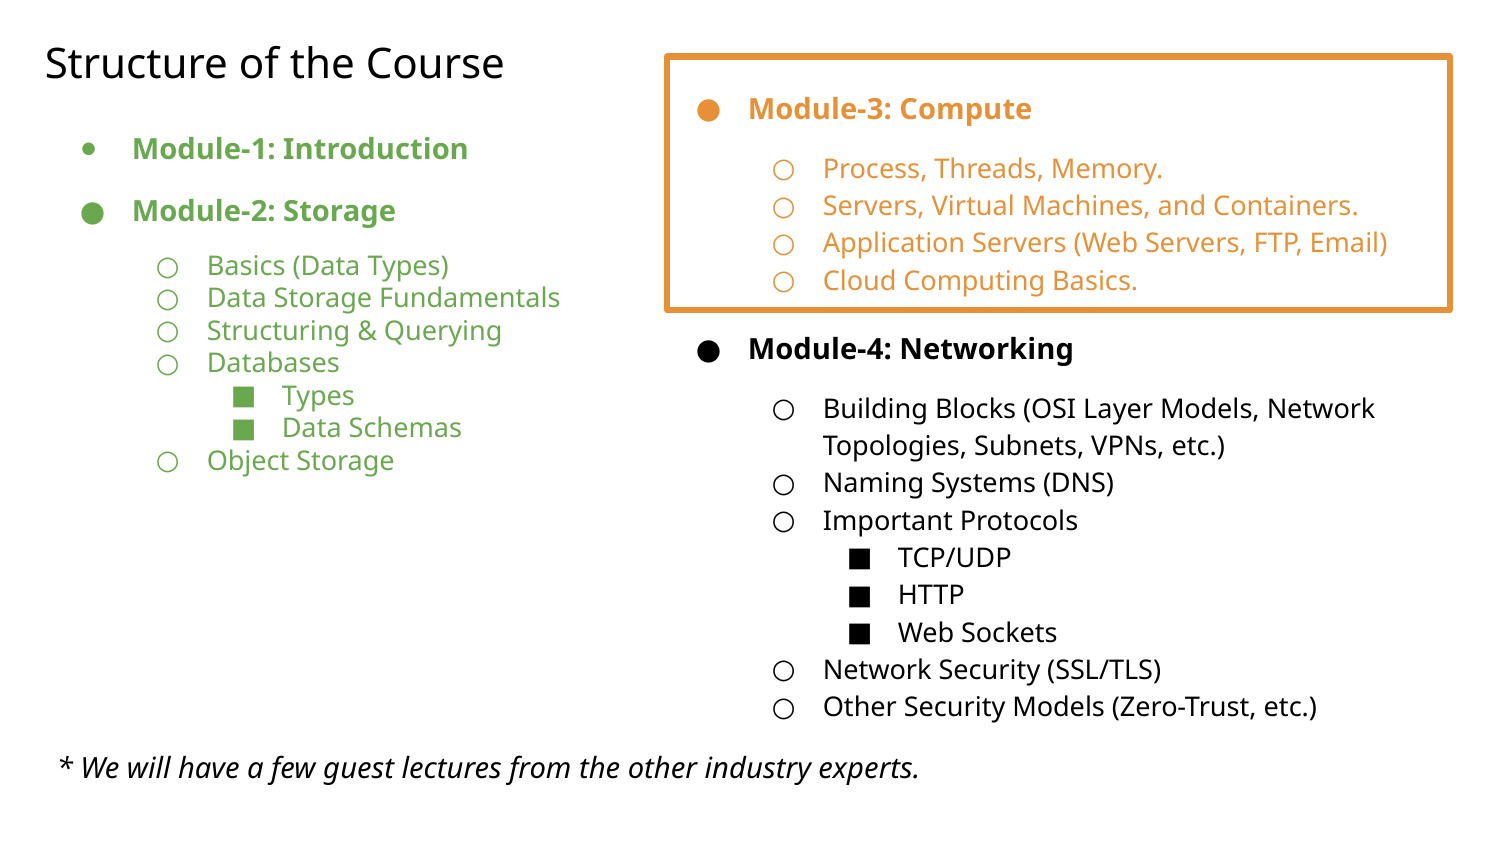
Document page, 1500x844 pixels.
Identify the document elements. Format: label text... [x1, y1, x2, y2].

title Structure of the Course [29, 25, 1428, 103]
text_box Module-1: Introduction Module-2: Storage Basics (Data Types) Data Storage Fundamentals Structuring & Querying Databases Types Data Schemas Object Storage [41, 115, 657, 542]
text_box Module-3: Compute Process, Threads, Memory. Servers, Virtual Machines, and Containers. Application Servers (Web Servers, FTP, Email) Cloud Computing Basics. Module-4: Networking Building Blocks (OSI Layer Models, Network Topologies, Subnets, VPNs, etc.) Naming Systems (DNS) Important Protocols TCP/UDP HTTP Web Sockets Network Security (SSL/TLS) Other Security Models (Zero-Trust, etc.) [657, 75, 1471, 820]
text_box * We will have a few guest lectures from the other industry experts. [41, 734, 1440, 801]
text_box [667, 56, 1450, 311]
